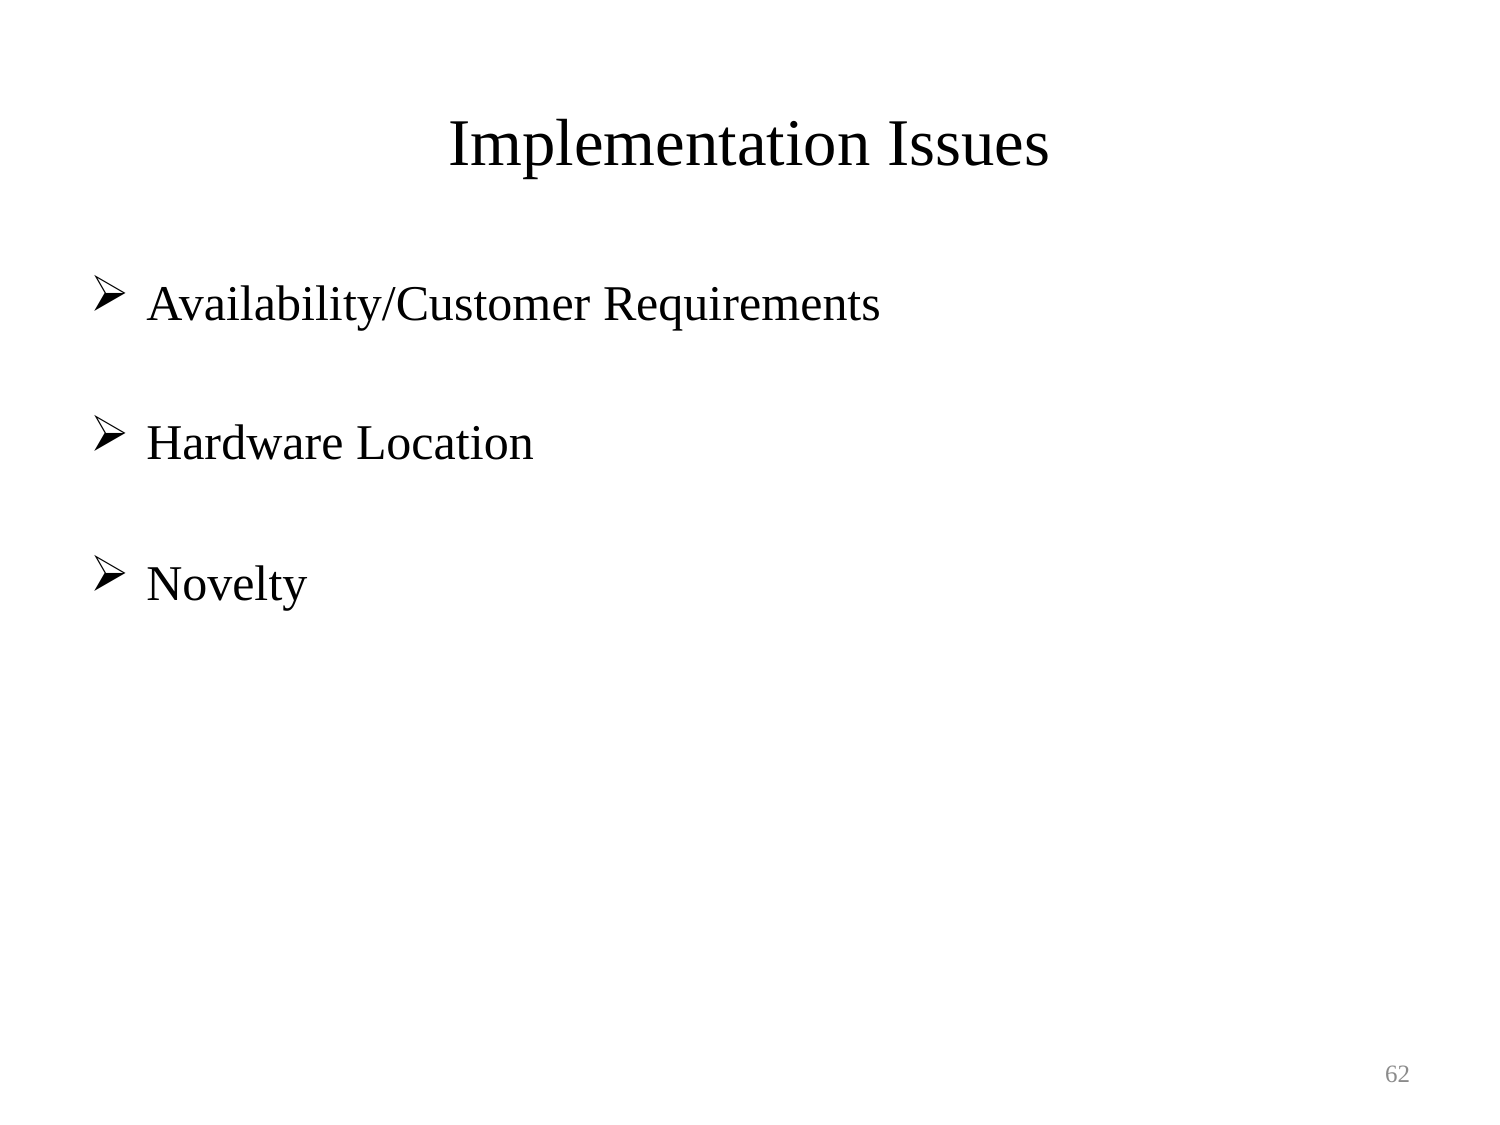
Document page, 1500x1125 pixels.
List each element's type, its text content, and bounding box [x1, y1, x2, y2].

slide_number 62 [1074, 1042, 1425, 1103]
title Implementation Issues [75, 45, 1425, 233]
list Availability/Customer Requirements Hardware Location Novelty [75, 262, 1425, 1005]
